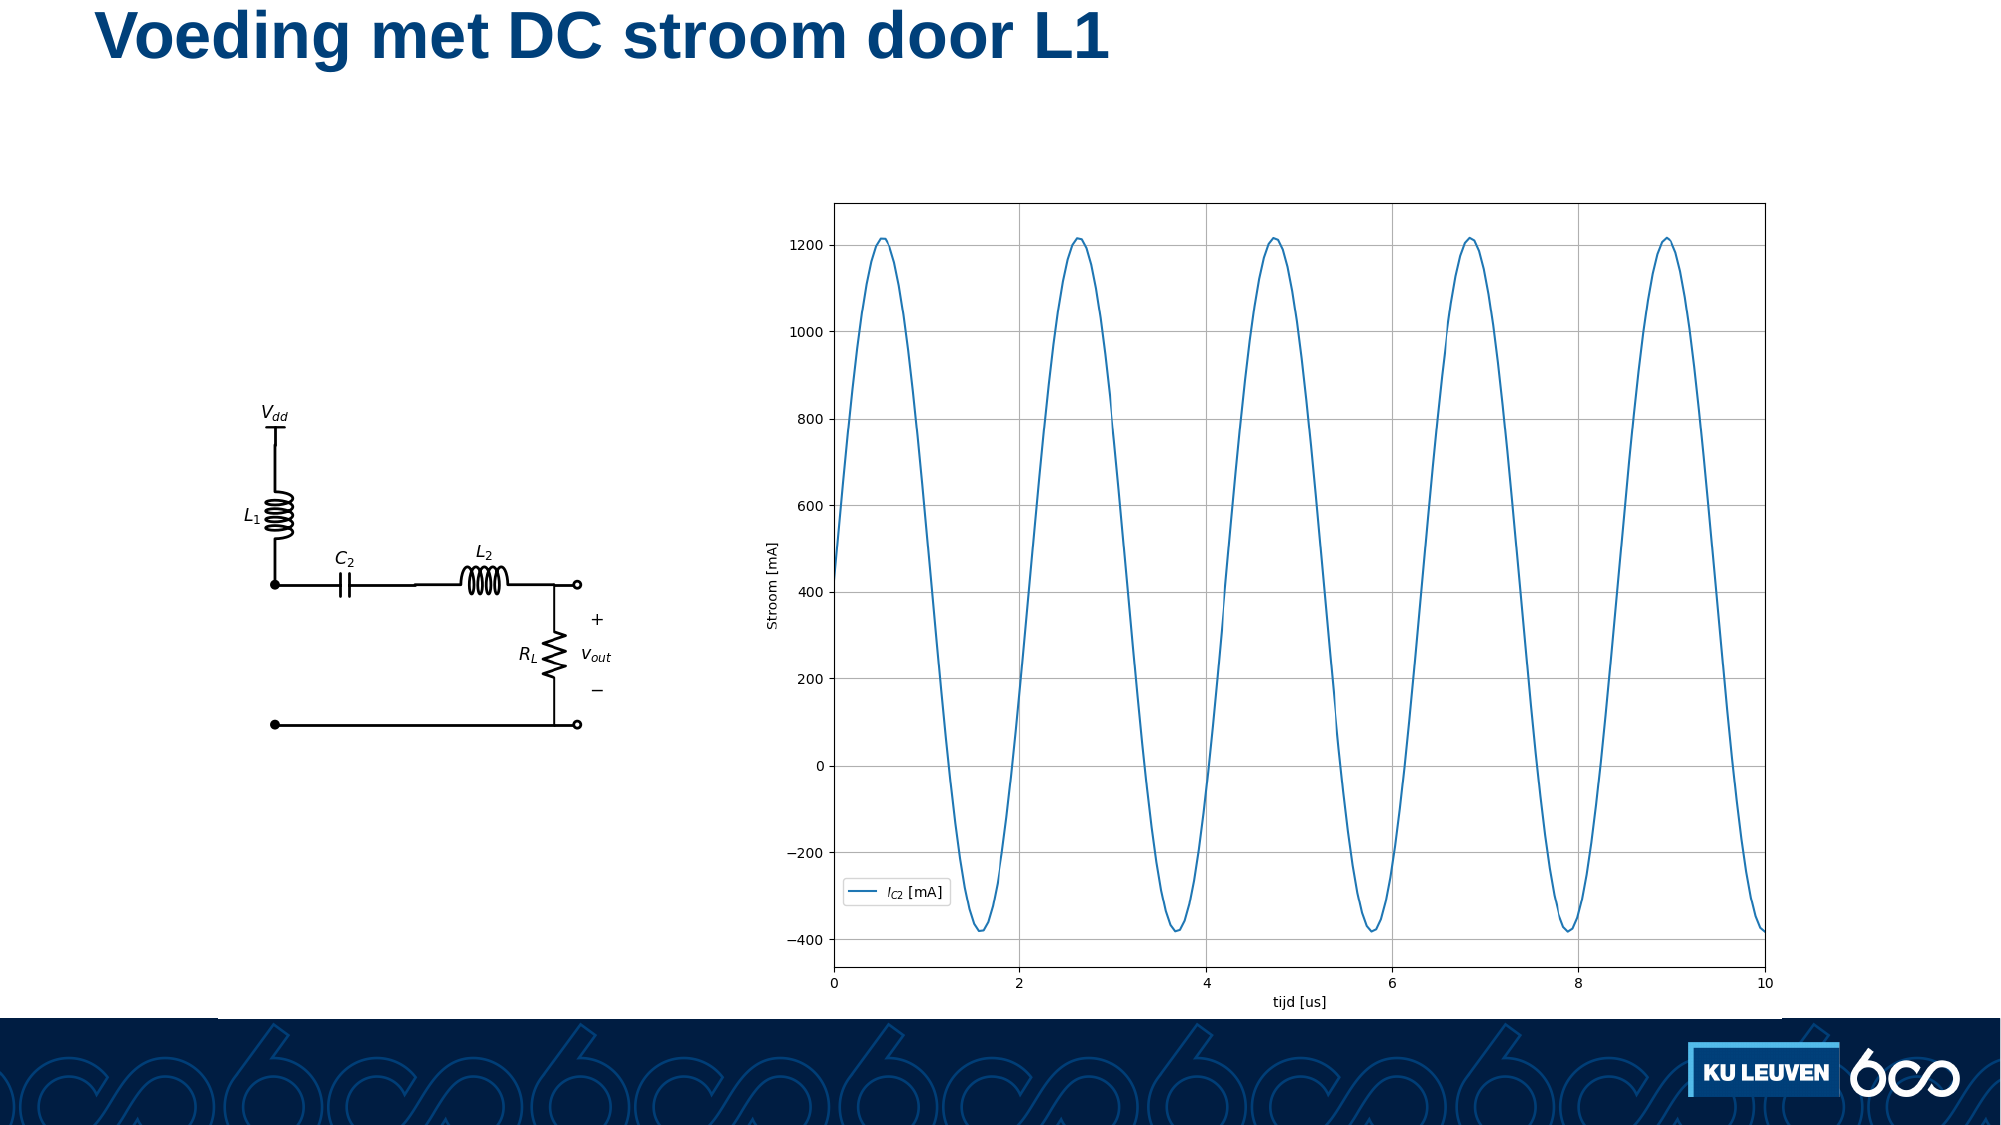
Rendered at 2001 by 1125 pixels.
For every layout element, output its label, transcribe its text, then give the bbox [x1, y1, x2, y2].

picture [0, 193, 2001, 1125]
title Voeding met DC stroom door L1 [94, 0, 1906, 108]
